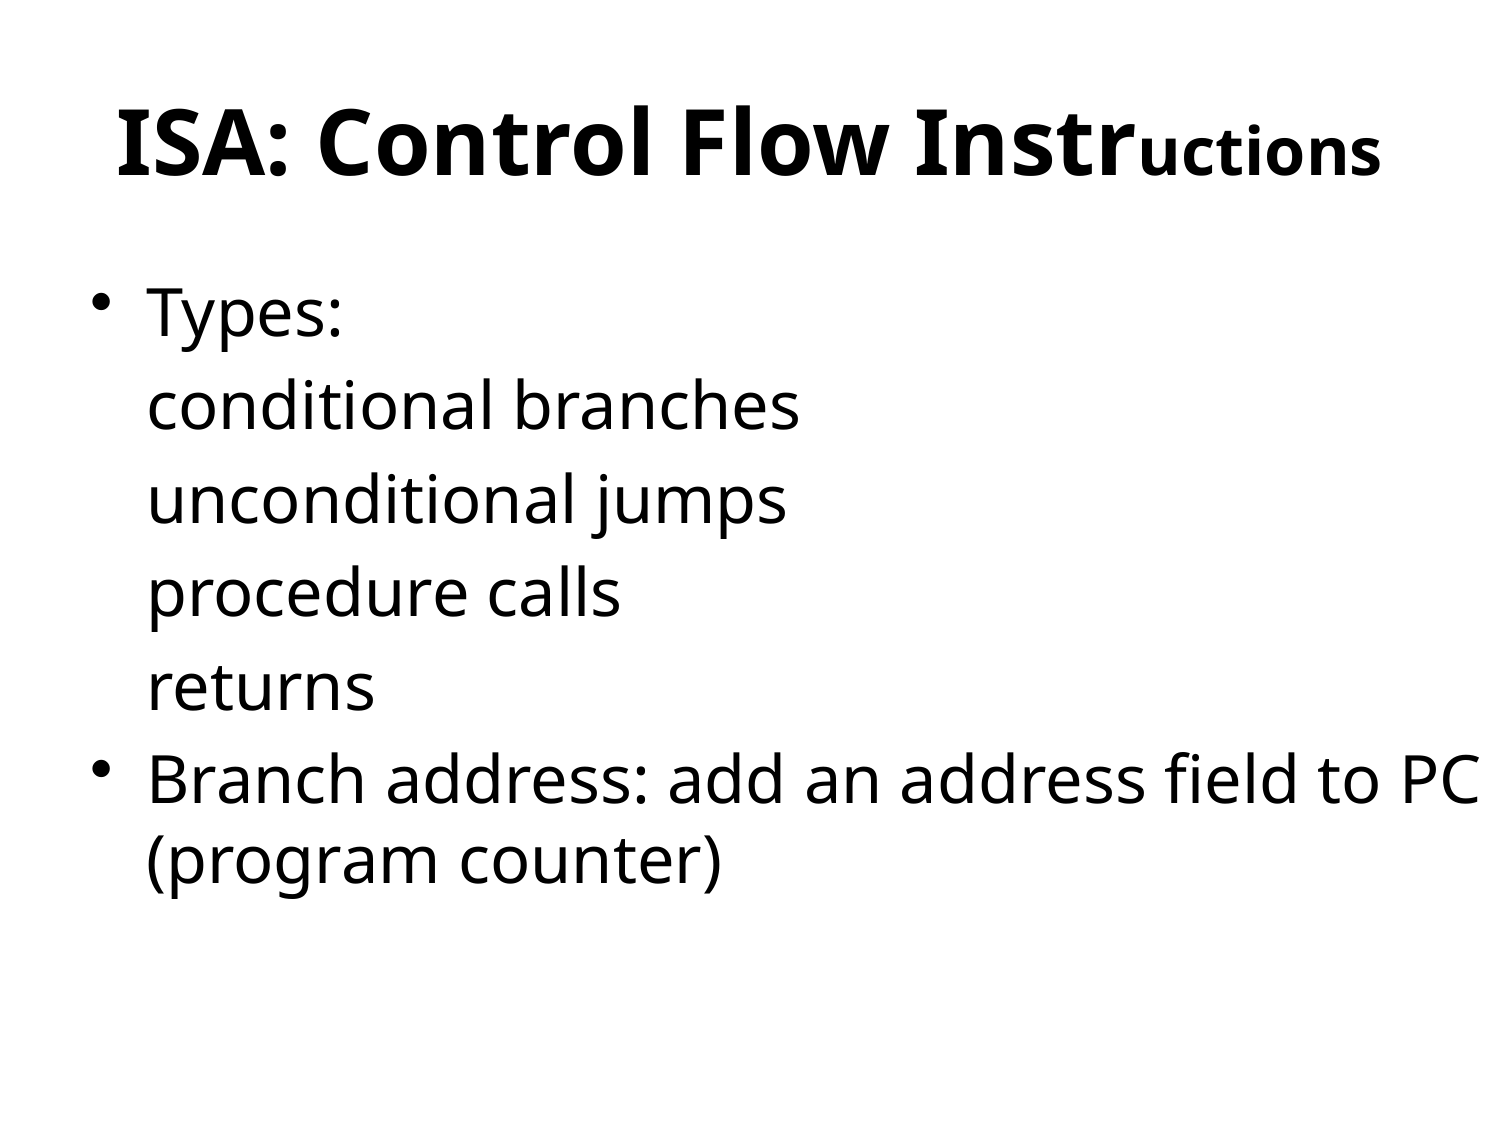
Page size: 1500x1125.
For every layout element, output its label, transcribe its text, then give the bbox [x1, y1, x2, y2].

list Types: conditional branches unconditional jumps procedure calls returns Branch address: add an address field to PC (program counter) [75, 262, 1500, 1125]
title ISA: Control Flow Instructions [0, 45, 1500, 233]
